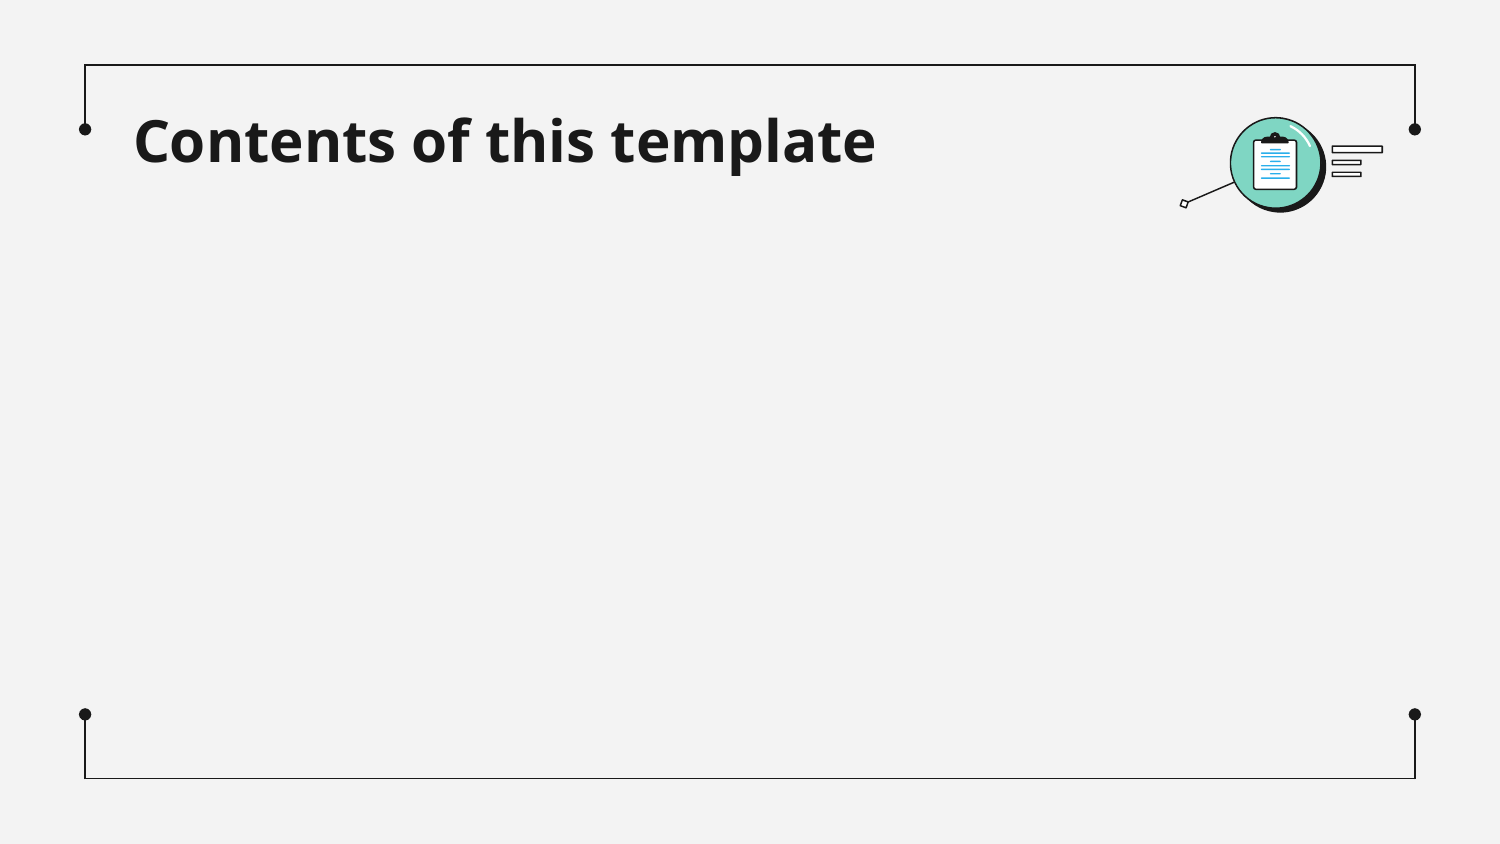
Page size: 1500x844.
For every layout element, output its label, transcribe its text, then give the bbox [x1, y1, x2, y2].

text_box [1179, 116, 1384, 213]
title Contents of this template [118, 88, 1383, 183]
